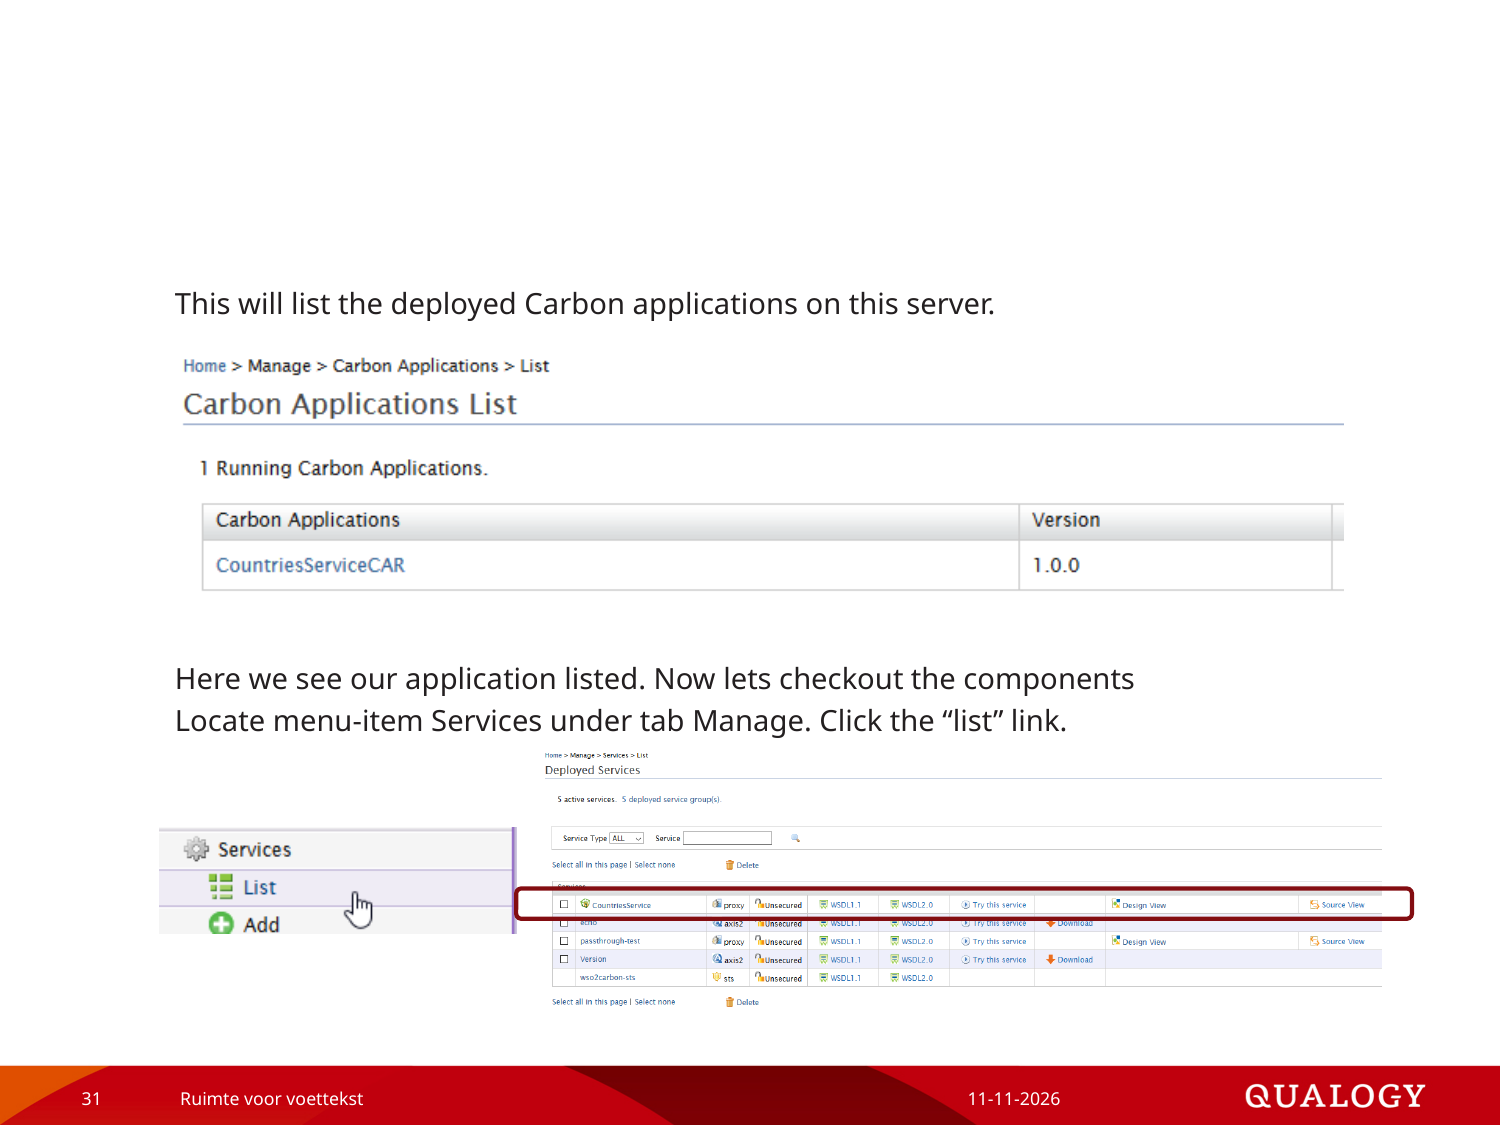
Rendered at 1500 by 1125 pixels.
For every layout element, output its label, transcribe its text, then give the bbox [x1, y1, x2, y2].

list This will list the deployed Carbon applications on this server. Here we see our application listed. Now lets checkout the components Locate menu-item Services under tab Manage. Click the “list” link. [159, 271, 1432, 1014]
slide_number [961, 1082, 1213, 1118]
slide_number 31 [75, 1082, 145, 1118]
footer Ruimte voor voettekst [174, 1082, 938, 1118]
picture [0, 0, 1500, 1125]
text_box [515, 747, 1413, 1014]
